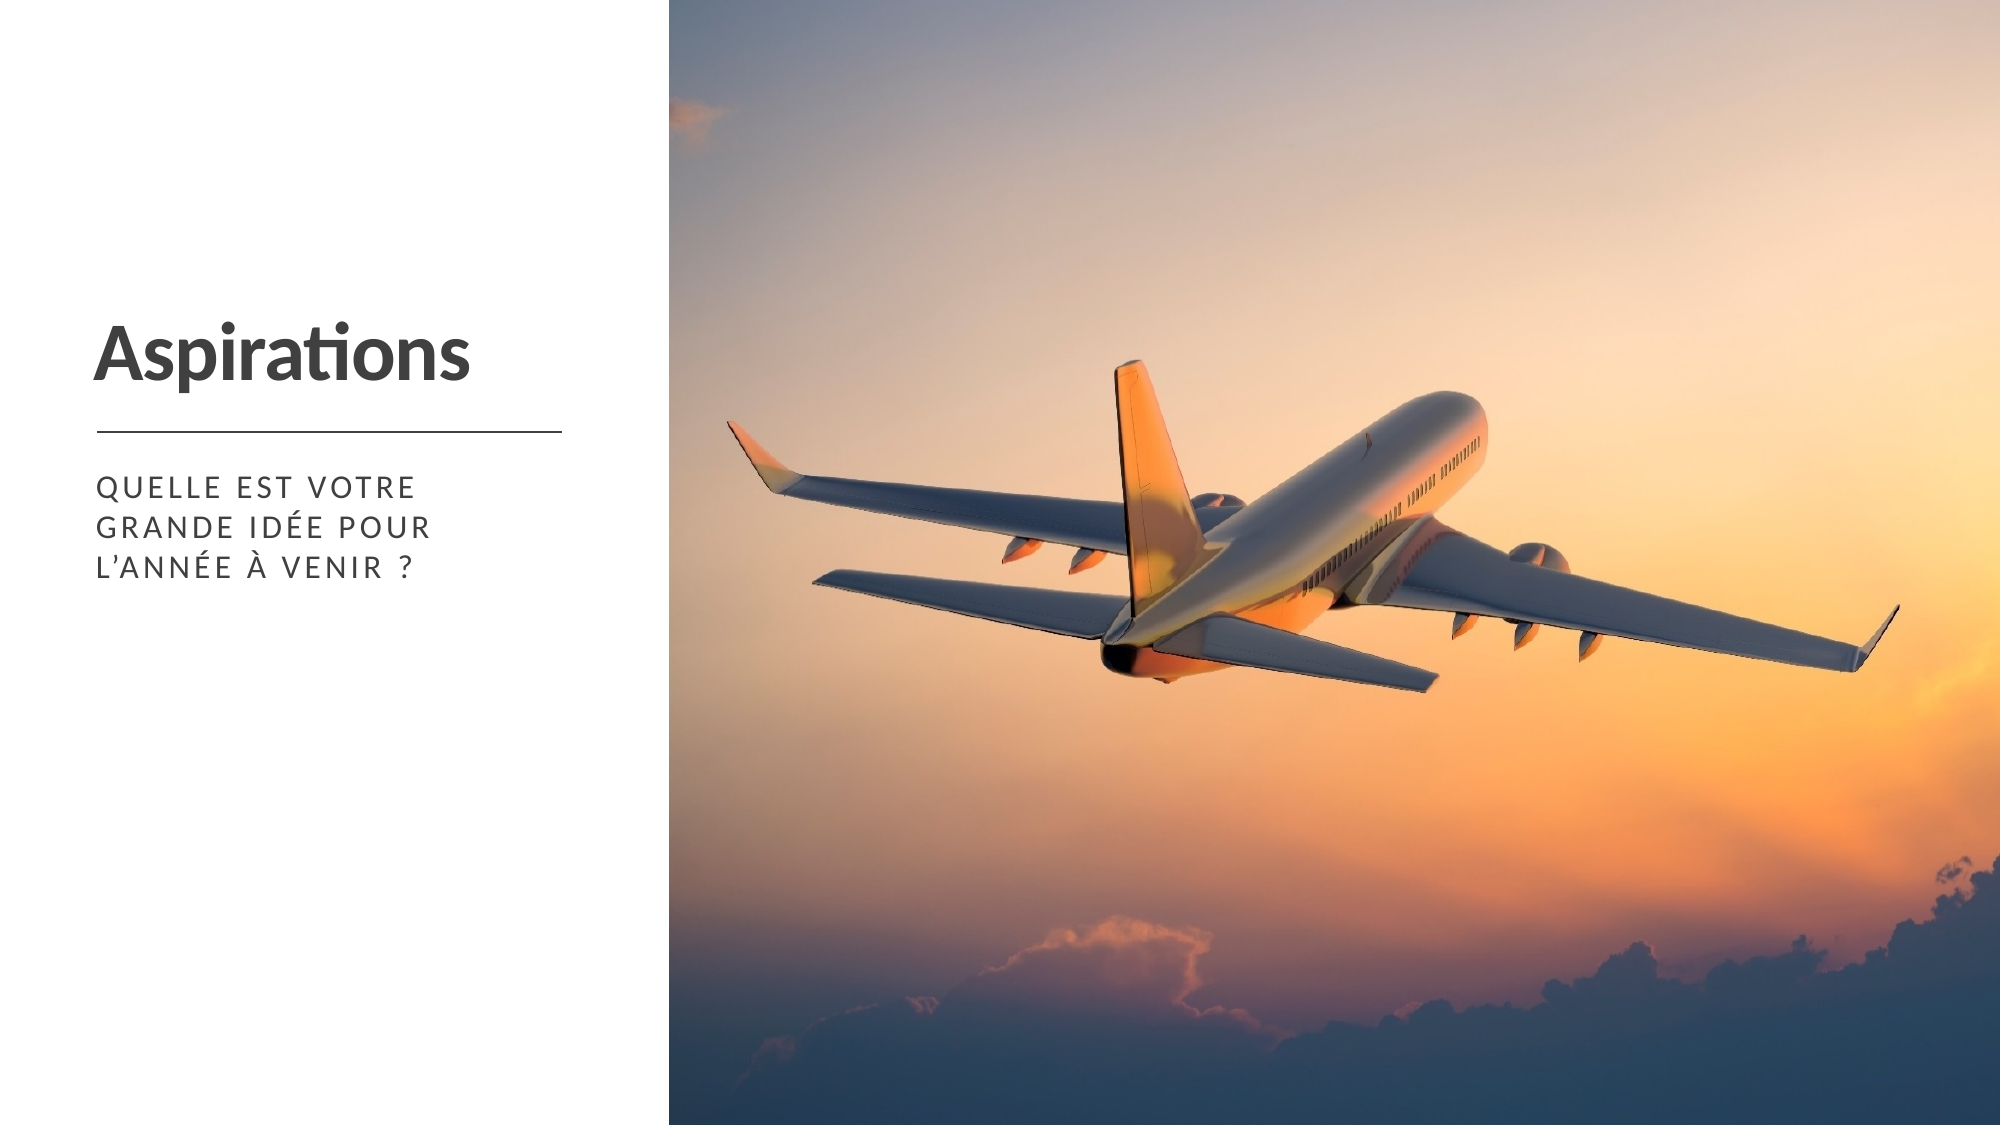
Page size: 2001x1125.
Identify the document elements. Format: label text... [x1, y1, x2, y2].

text_box [0, 0, 668, 1125]
title Aspirations [78, 84, 587, 407]
list Quelle est votre grande idée pour l’année à venir ? [80, 457, 587, 1001]
picture [668, 0, 2000, 1125]
